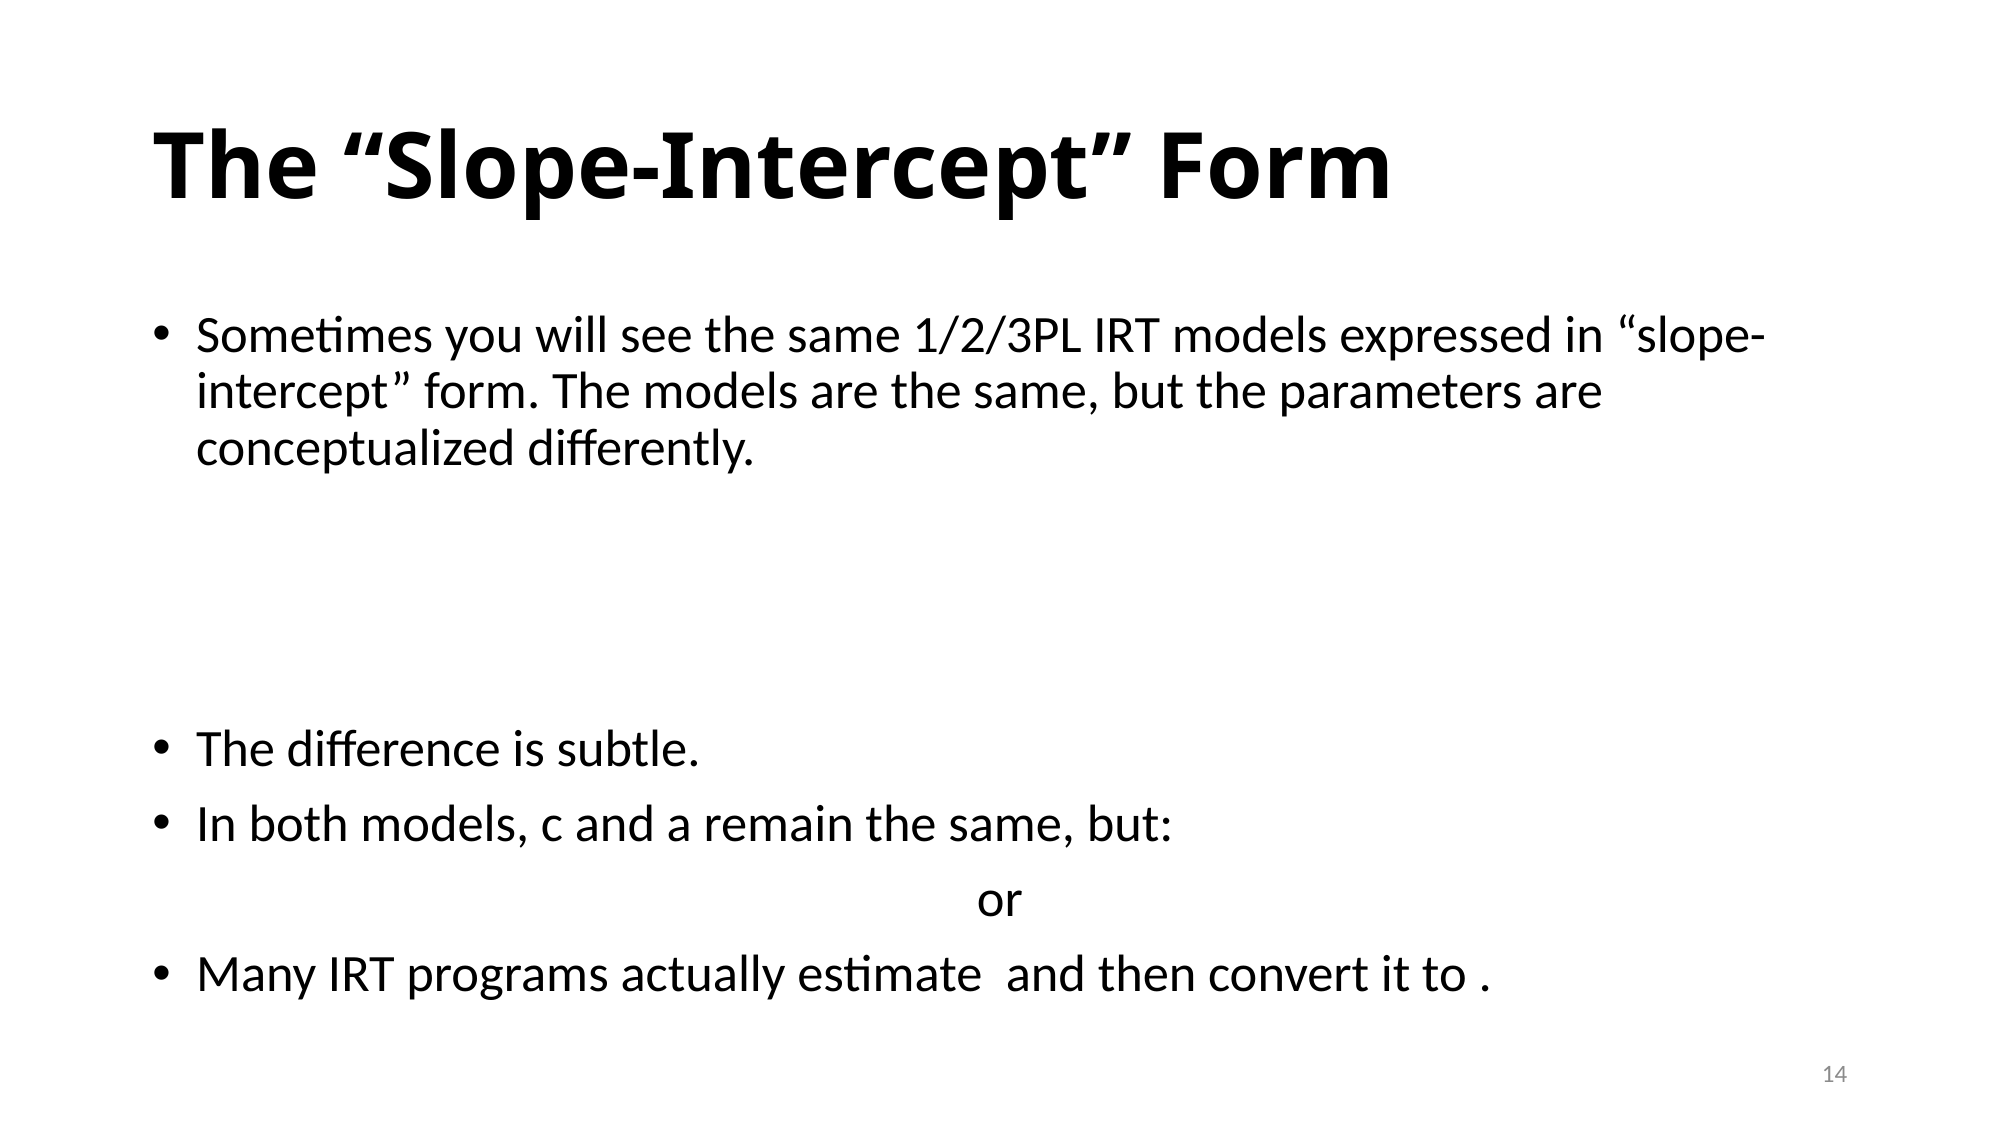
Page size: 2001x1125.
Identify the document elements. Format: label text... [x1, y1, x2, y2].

slide_number 14 [1412, 1042, 1863, 1103]
title The “Slope-Intercept” Form [137, 59, 1863, 278]
